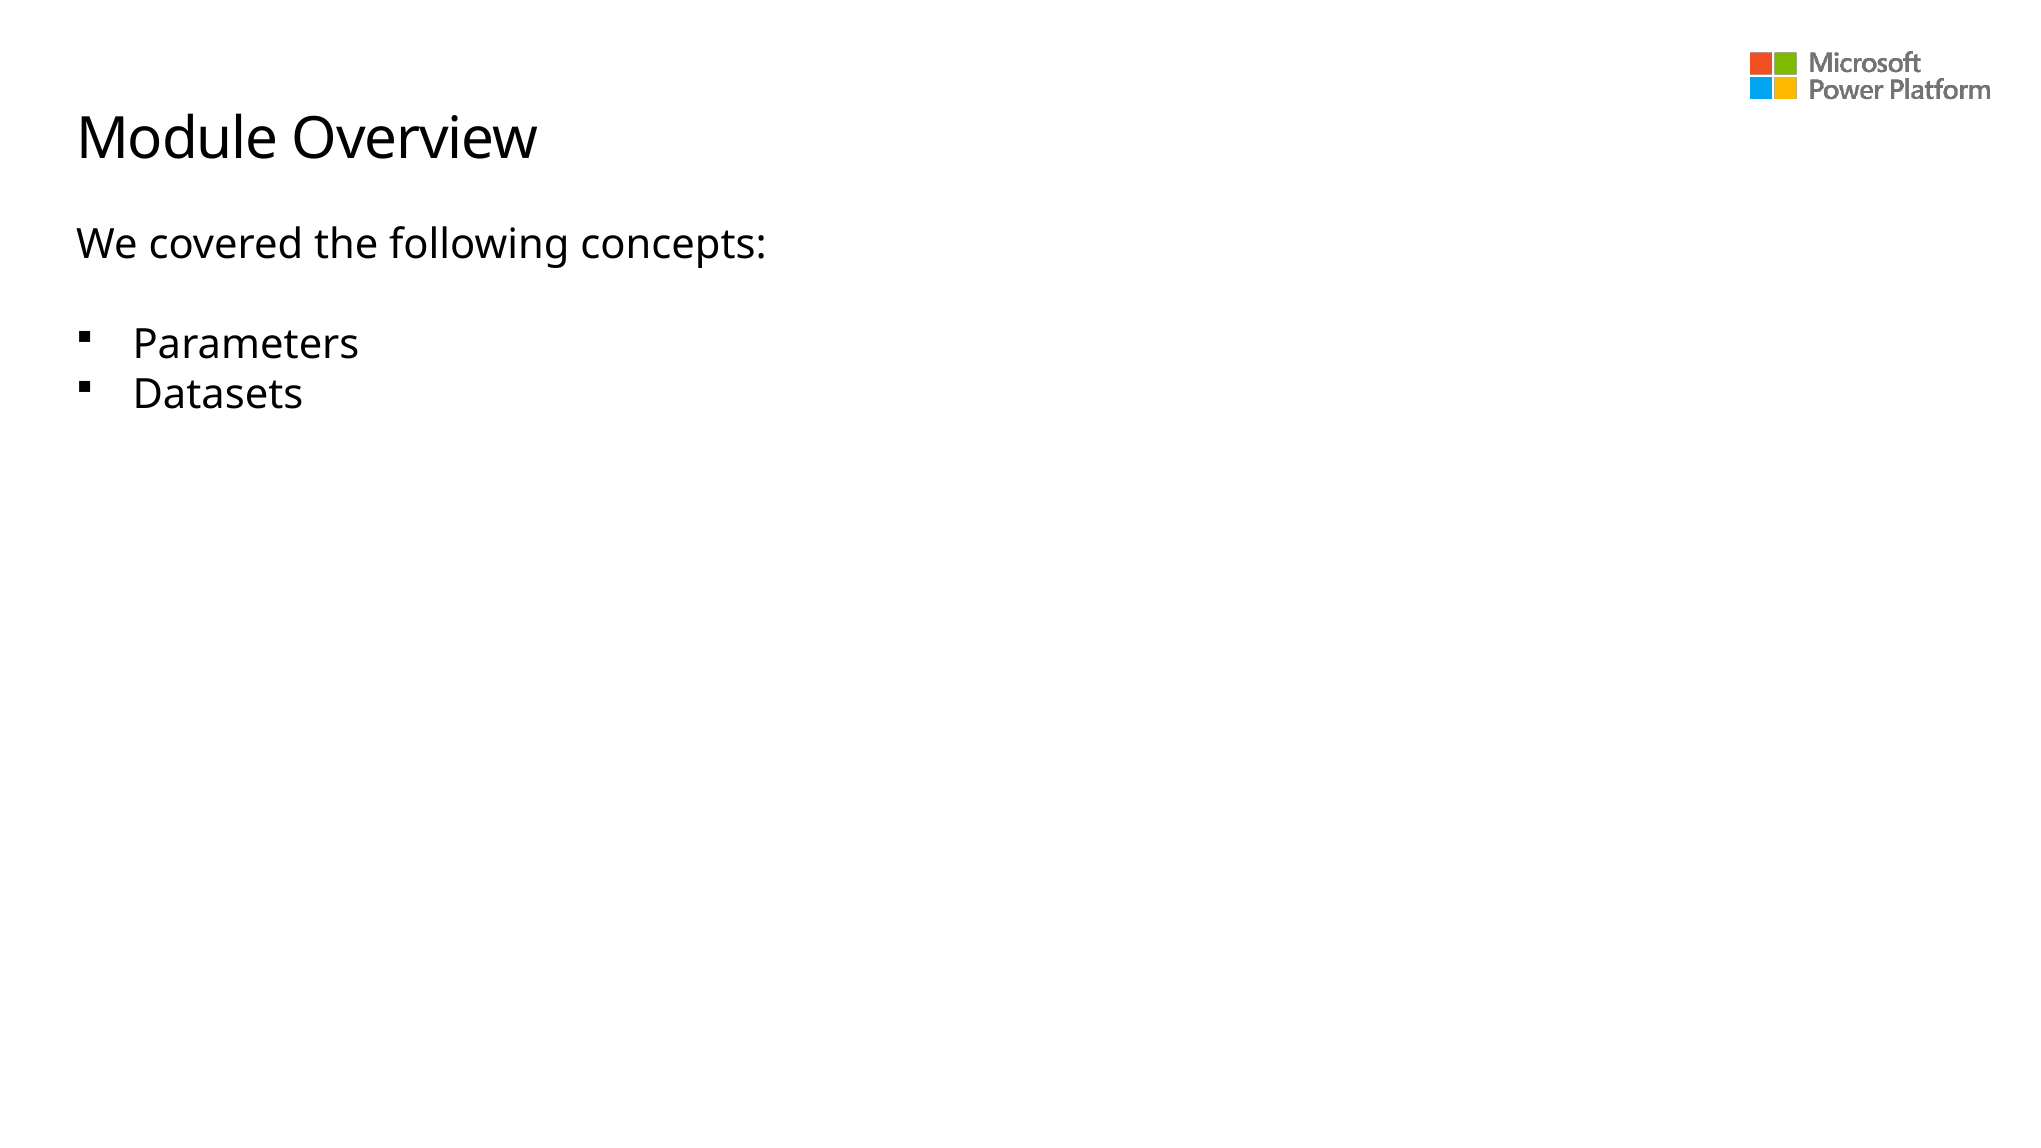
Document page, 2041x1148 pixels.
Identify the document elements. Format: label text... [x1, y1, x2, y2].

title Module Overview [76, 103, 1969, 172]
picture [1704, 6, 2037, 145]
list We covered the following concepts: Parameters Datasets [76, 216, 1647, 419]
